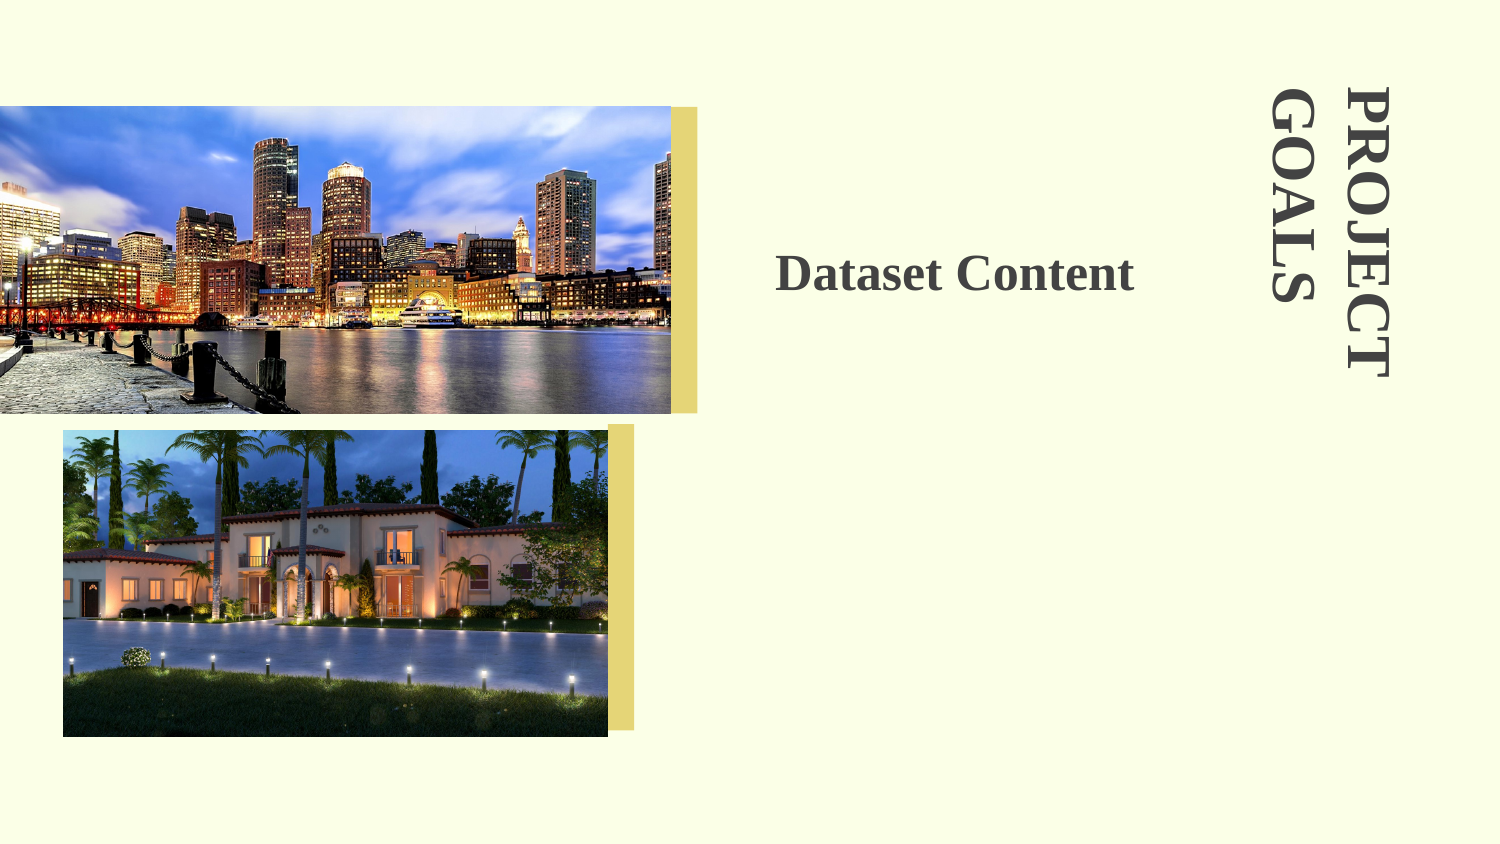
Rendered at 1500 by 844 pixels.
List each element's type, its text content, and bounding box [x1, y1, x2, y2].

picture [0, 106, 671, 414]
title PROJECT GOALS [1295, 71, 1376, 473]
title Dataset Content [760, 252, 1190, 316]
text_box [671, 106, 698, 414]
text_box [607, 424, 635, 731]
picture [62, 430, 609, 737]
